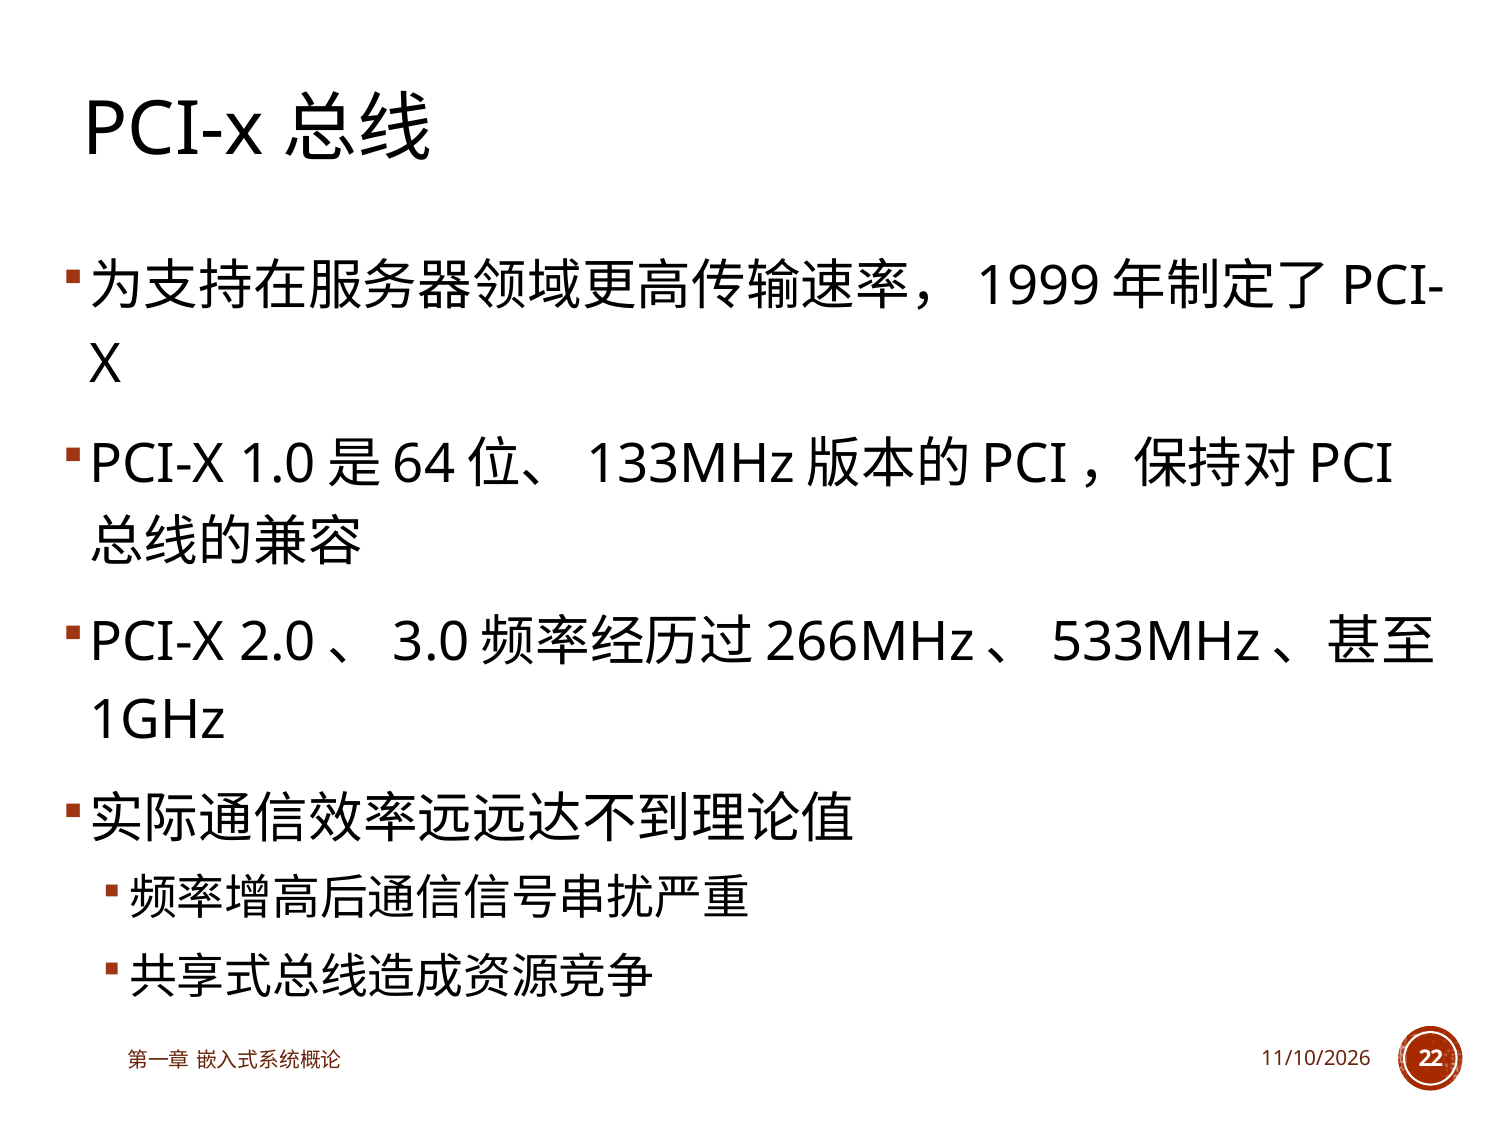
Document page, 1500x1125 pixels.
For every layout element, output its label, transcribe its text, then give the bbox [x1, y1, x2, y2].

list 为支持在服务器领域更高传输速率，1999年制定了PCI-X PCI-X 1.0是64位、133MHz版本的PCI，保持对PCI总线的兼容 PCI-X 2.0、3.0频率经历过266MHz、533MHz、甚至1GHz 实际通信效率远远达不到理论值 频率增高后通信信号串扰严重 共享式总线造成资源竞争 [47, 228, 1471, 1013]
footer 第一章 嵌入式系统概论 [112, 1028, 891, 1089]
title PCI-x总线 [47, 46, 1471, 215]
slide_number 22 [1391, 1028, 1471, 1089]
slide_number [982, 1028, 1386, 1089]
